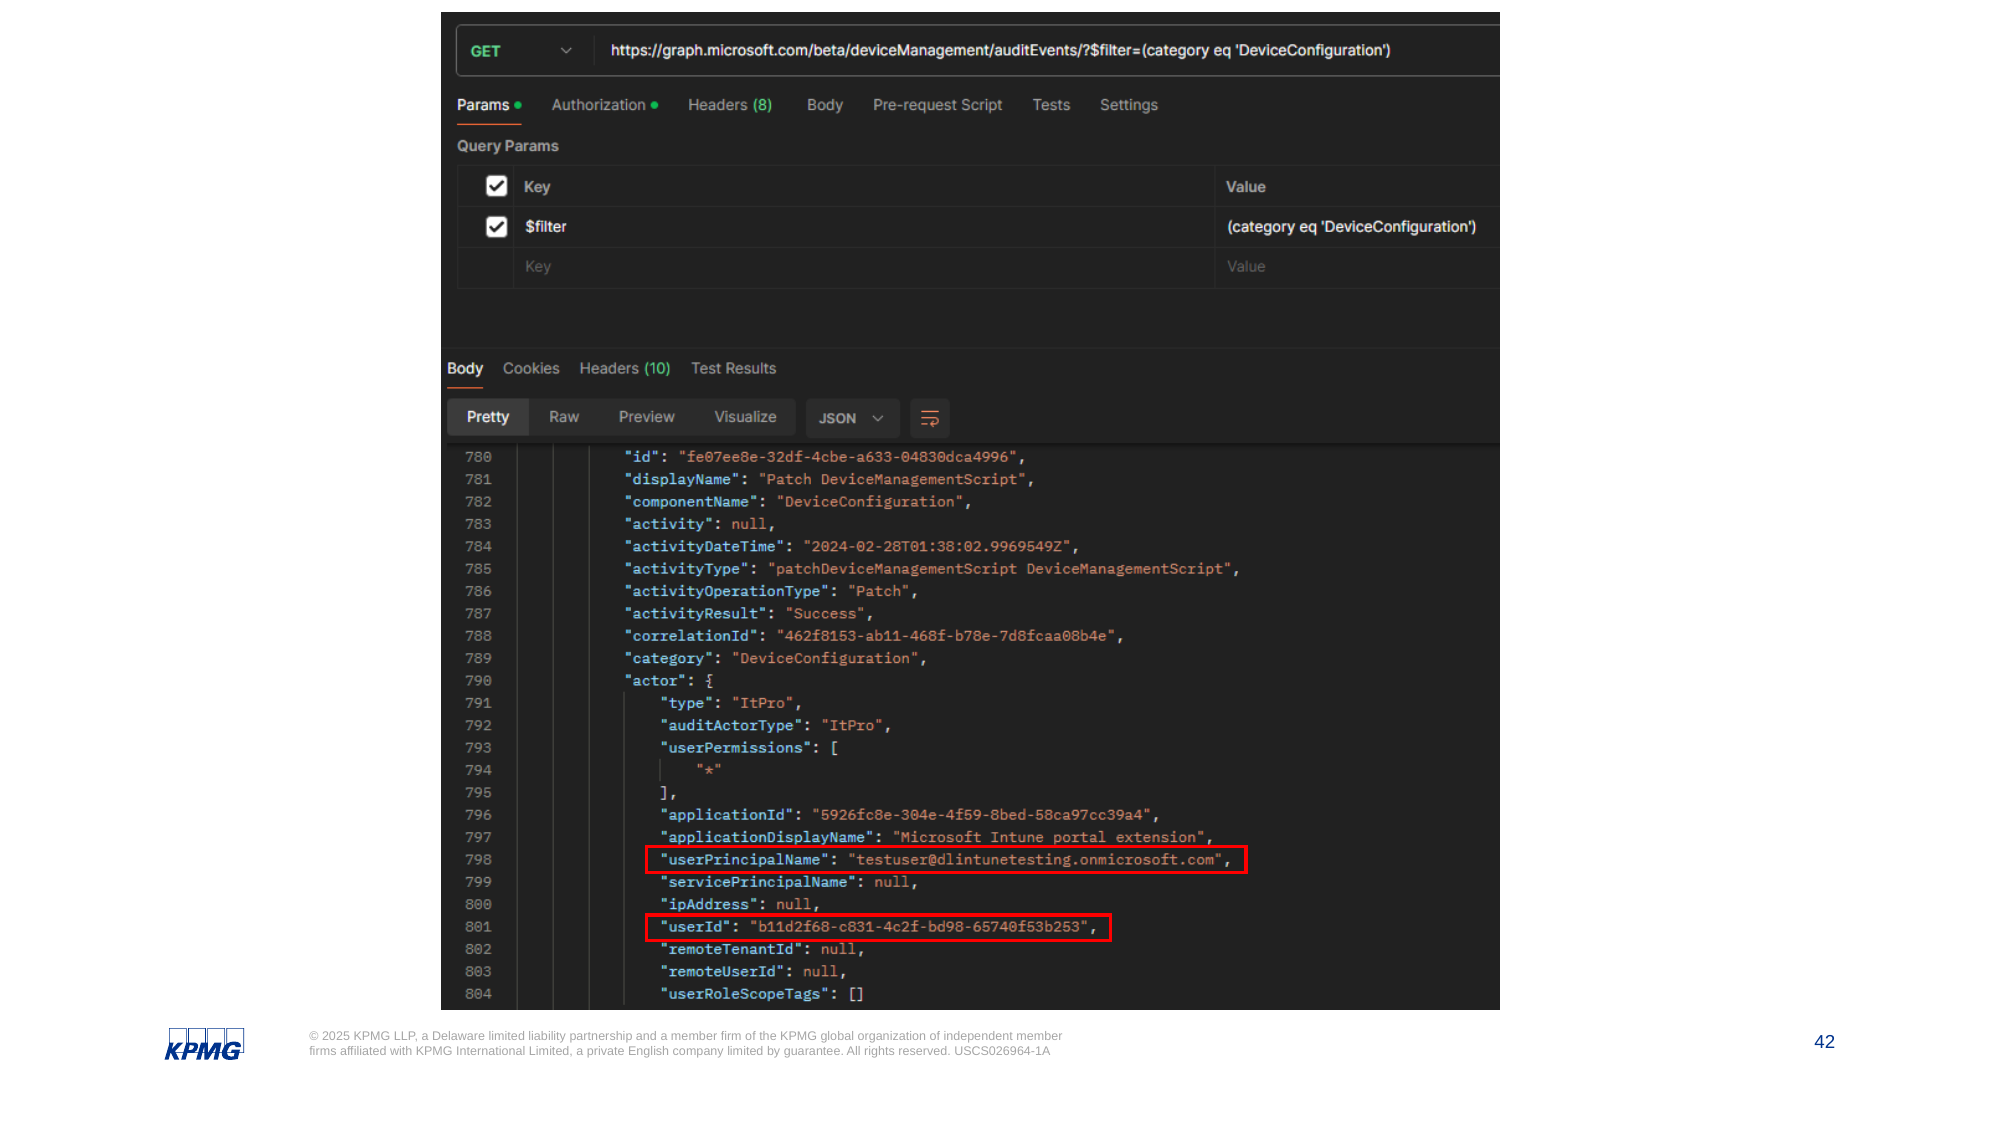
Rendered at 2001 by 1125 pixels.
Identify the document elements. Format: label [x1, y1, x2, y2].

text_box [441, 12, 1500, 1010]
